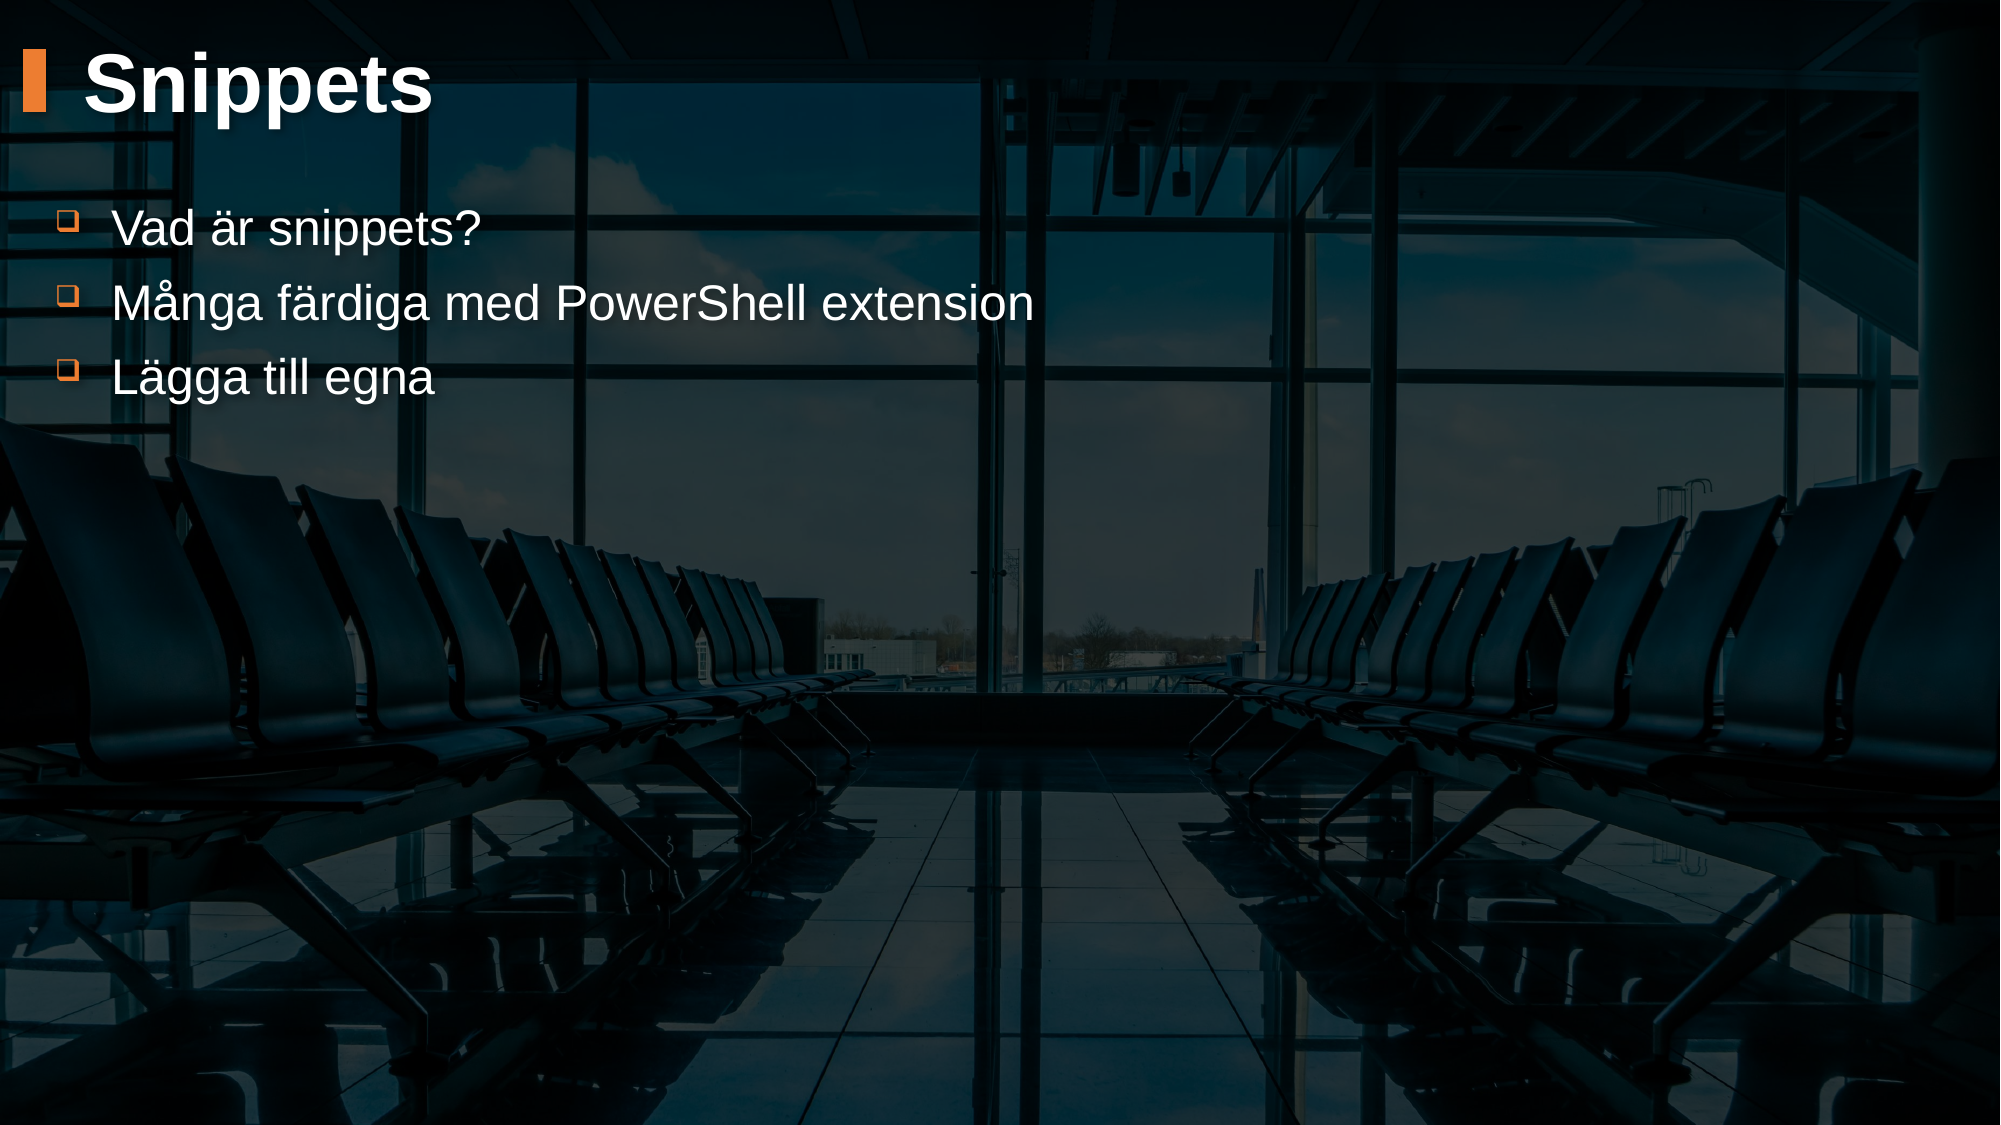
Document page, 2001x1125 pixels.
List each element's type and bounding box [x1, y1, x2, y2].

list [0, 0, 2000, 1125]
